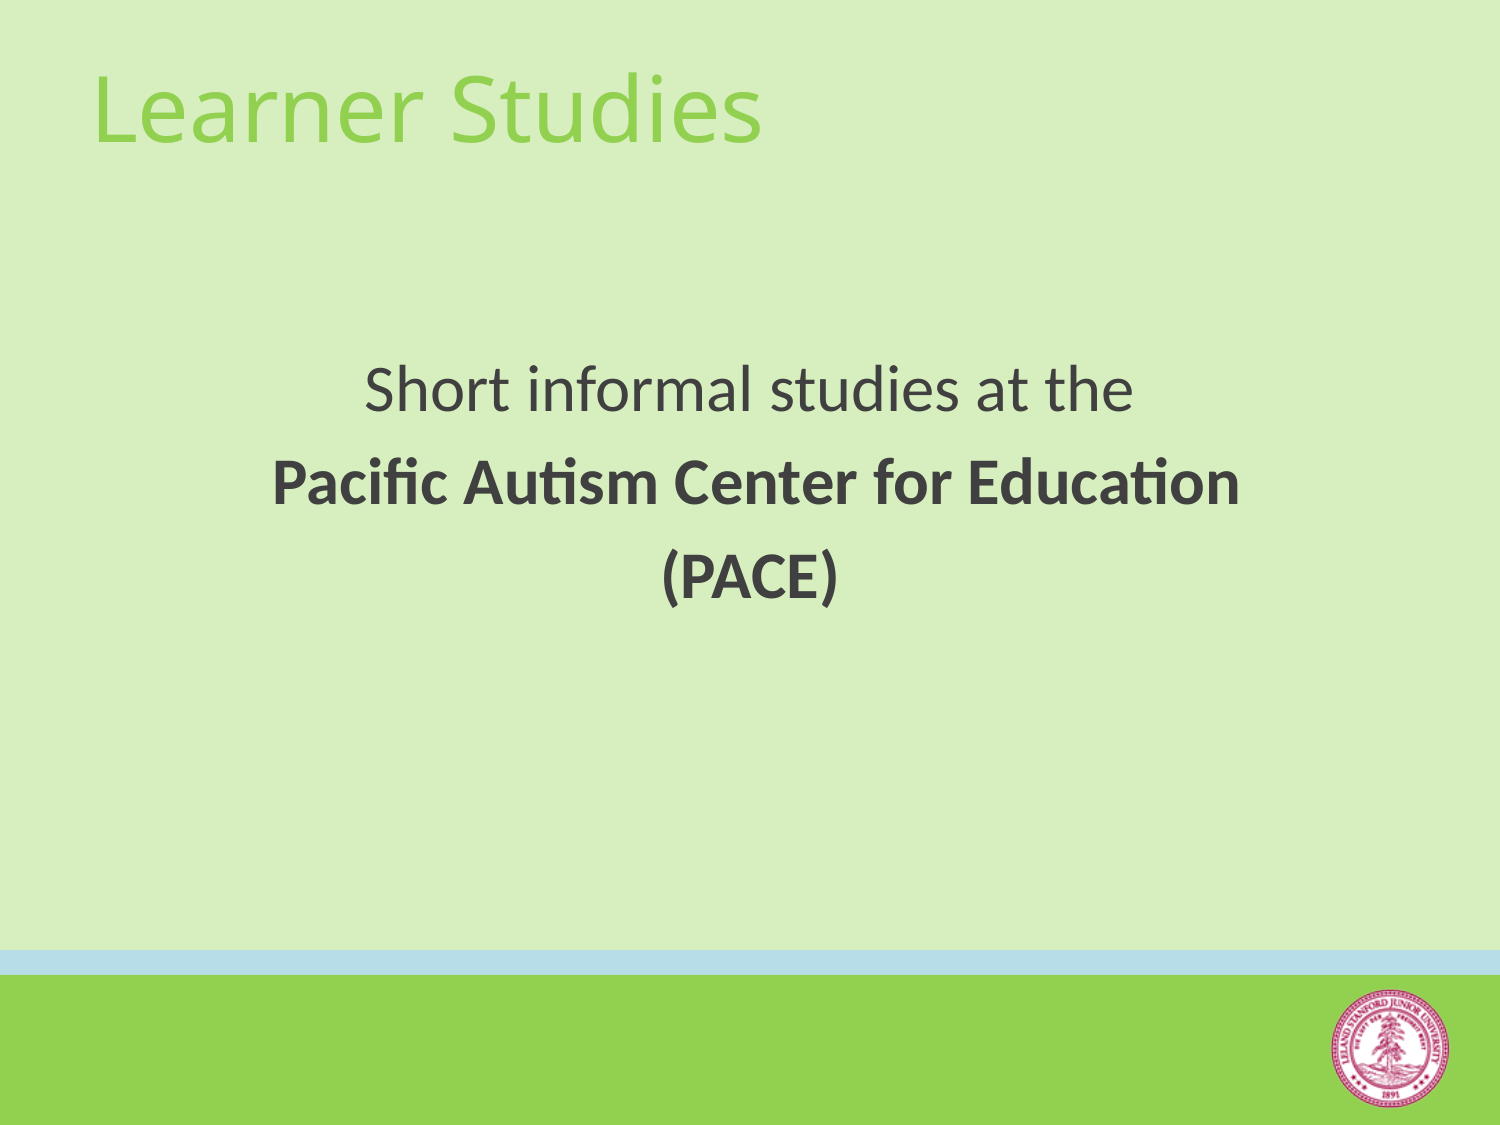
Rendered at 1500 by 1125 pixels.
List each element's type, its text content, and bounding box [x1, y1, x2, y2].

picture [1325, 987, 1463, 1113]
list Short informal studies at the Pacific Autism Center for Education (PACE) [75, 337, 1425, 980]
title Learner Studies [75, 12, 1425, 200]
